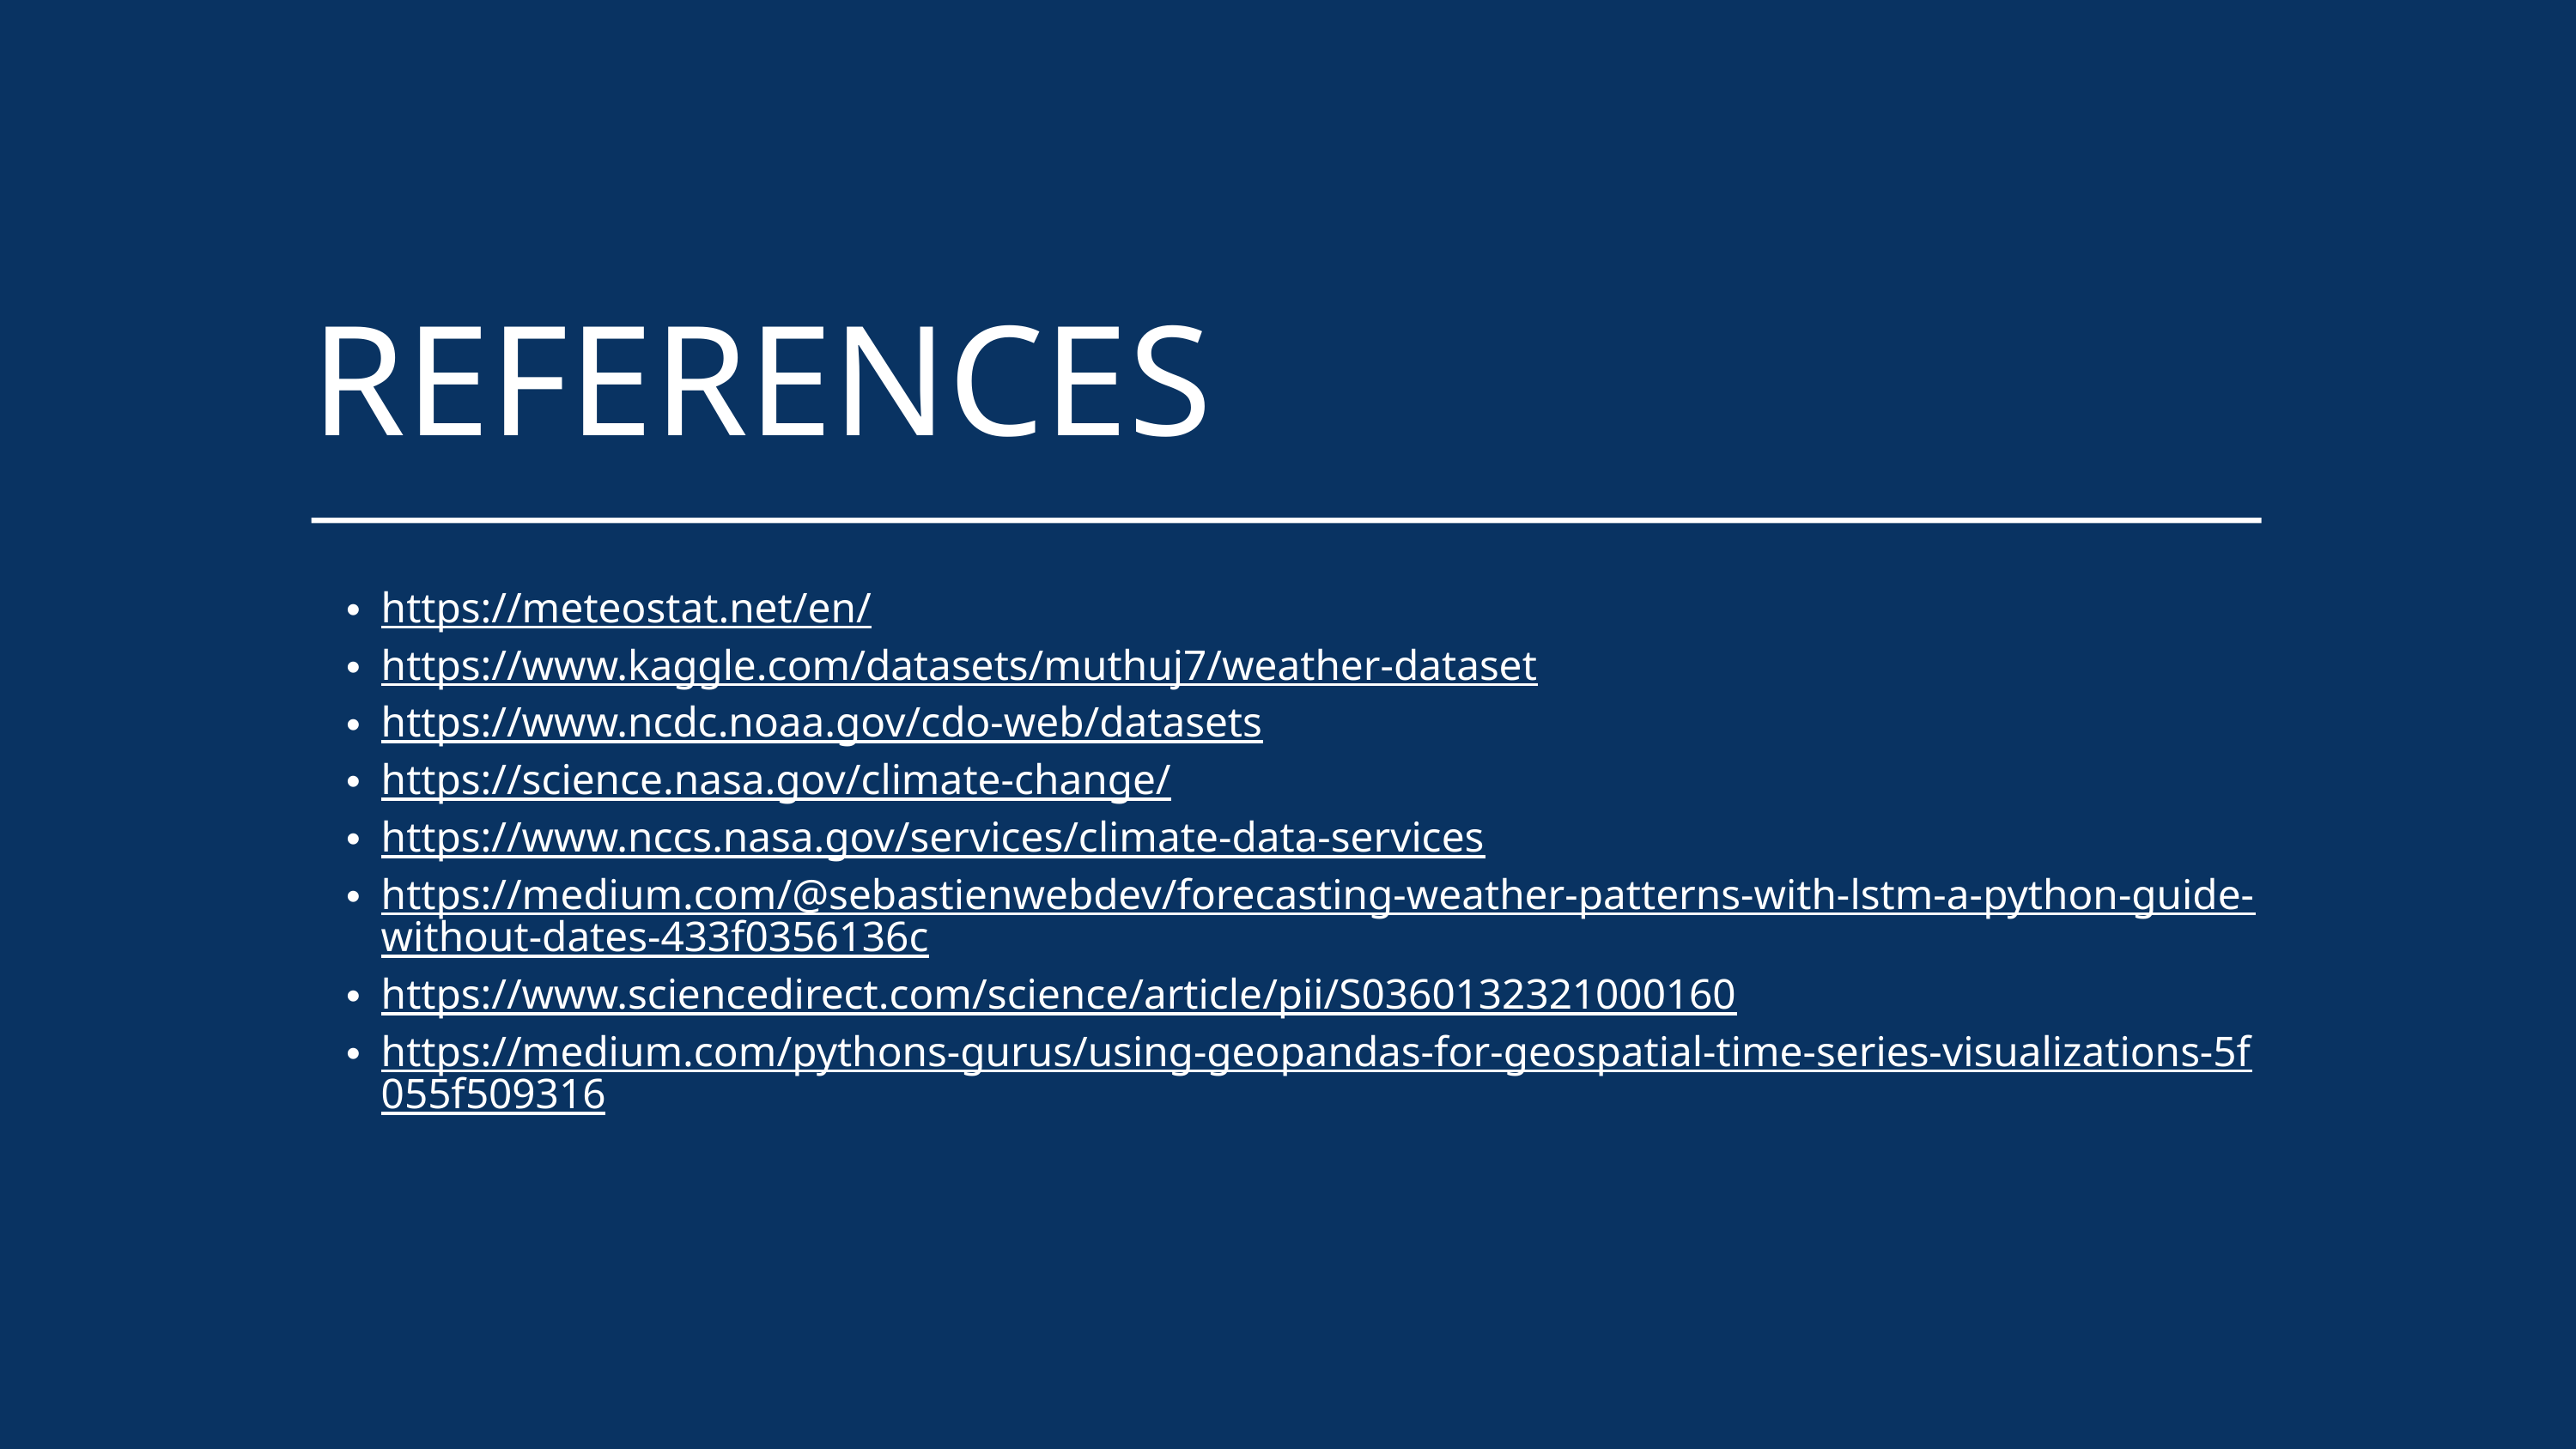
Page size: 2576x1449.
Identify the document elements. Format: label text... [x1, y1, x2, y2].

text_box REFERENCES [311, 306, 1442, 466]
text_box https://meteostat.net/en/ https://www.kaggle.com/datasets/muthuj7/weather-dataset https://www.ncdc.noaa.gov/cdo-web/datasets https://science.nasa.gov/climate-change/ https://www.nccs.nasa.gov/services/climate-data-services https://medium.com/@sebastienwebdev/forecasting-weather-patterns-with-lstm-a-python-guide-without-dates-433f0356136c https://www.sciencedirect.com/science/article/pii/S0360132321000160 https://medium.com/pythons-gurus/using-geopandas-for-geospatial-time-series-visualizations-5f055f509316 [311, 579, 2262, 1096]
